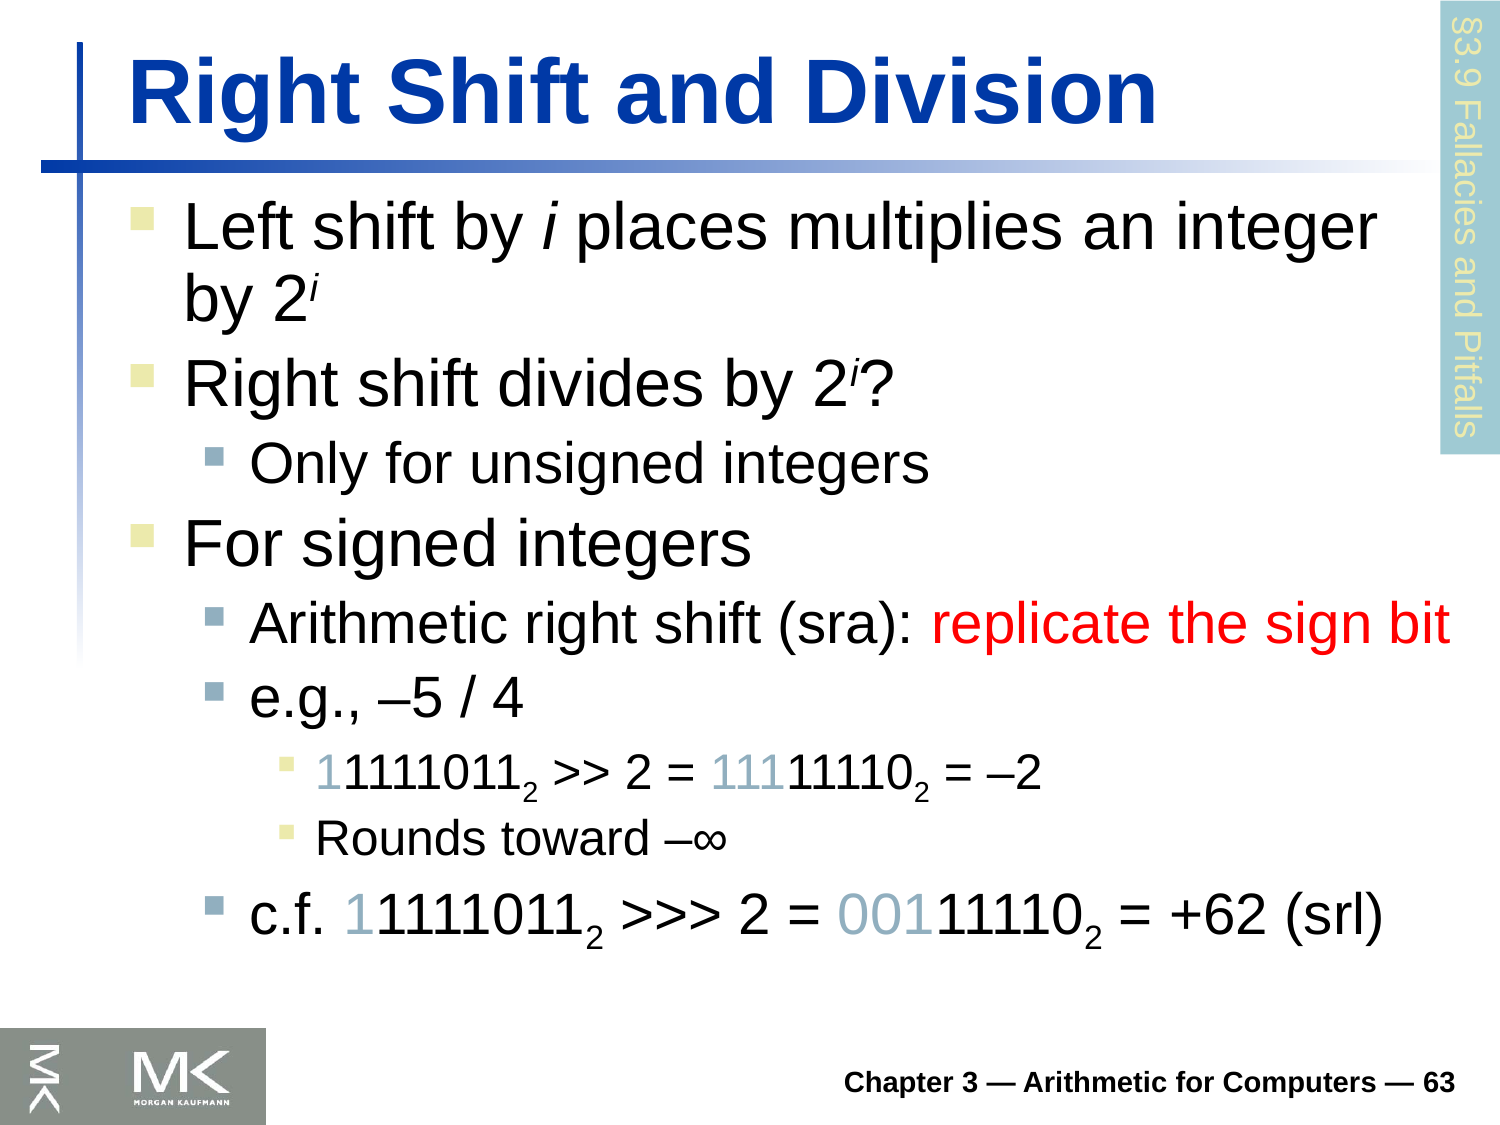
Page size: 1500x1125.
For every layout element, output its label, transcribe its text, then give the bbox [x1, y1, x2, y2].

text_box §3.9 Fallacies and Pitfalls [1440, 0, 1500, 455]
title Right Shift and Division [112, 23, 1440, 149]
footer Chapter 3 — Arithmetic for Computers — 63 [277, 1046, 1471, 1106]
list Left shift by i places multiplies an integer by 2i Right shift divides by 2i? Only for unsigned integers For signed integers Arithmetic right shift (sra): replicate the sign bit e.g., –5 / 4 111110112 >> 2 = 111111102 = –2 Rounds toward –∞ c.f. 111110112 >>> 2 = 001111102 = +62 (srl) [112, 184, 1469, 1024]
picture [0, 1028, 266, 1125]
